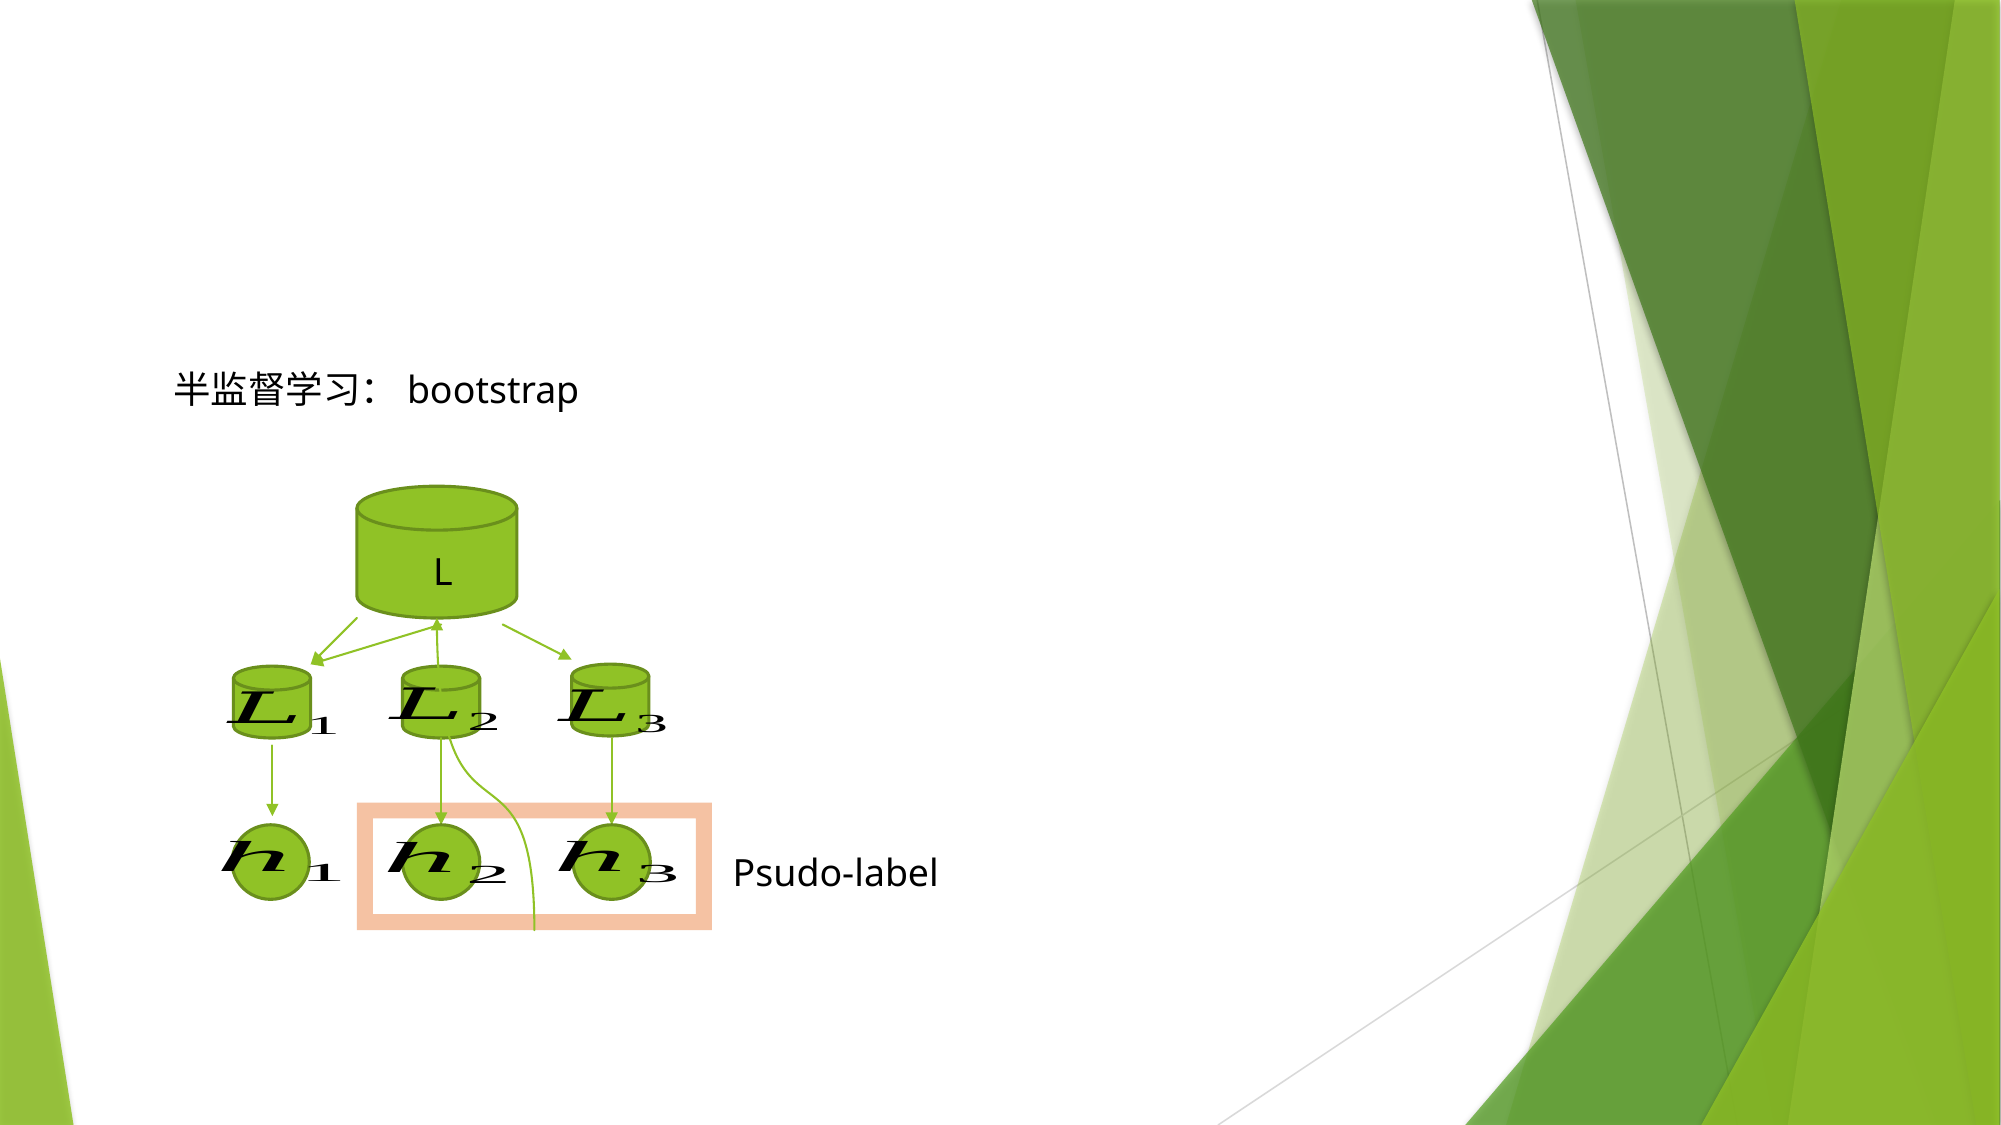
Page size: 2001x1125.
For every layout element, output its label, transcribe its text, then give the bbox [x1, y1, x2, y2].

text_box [215, 485, 713, 931]
text_box 半监督学习：bootstrap [158, 359, 718, 419]
text_box Psudo-label [717, 842, 980, 902]
